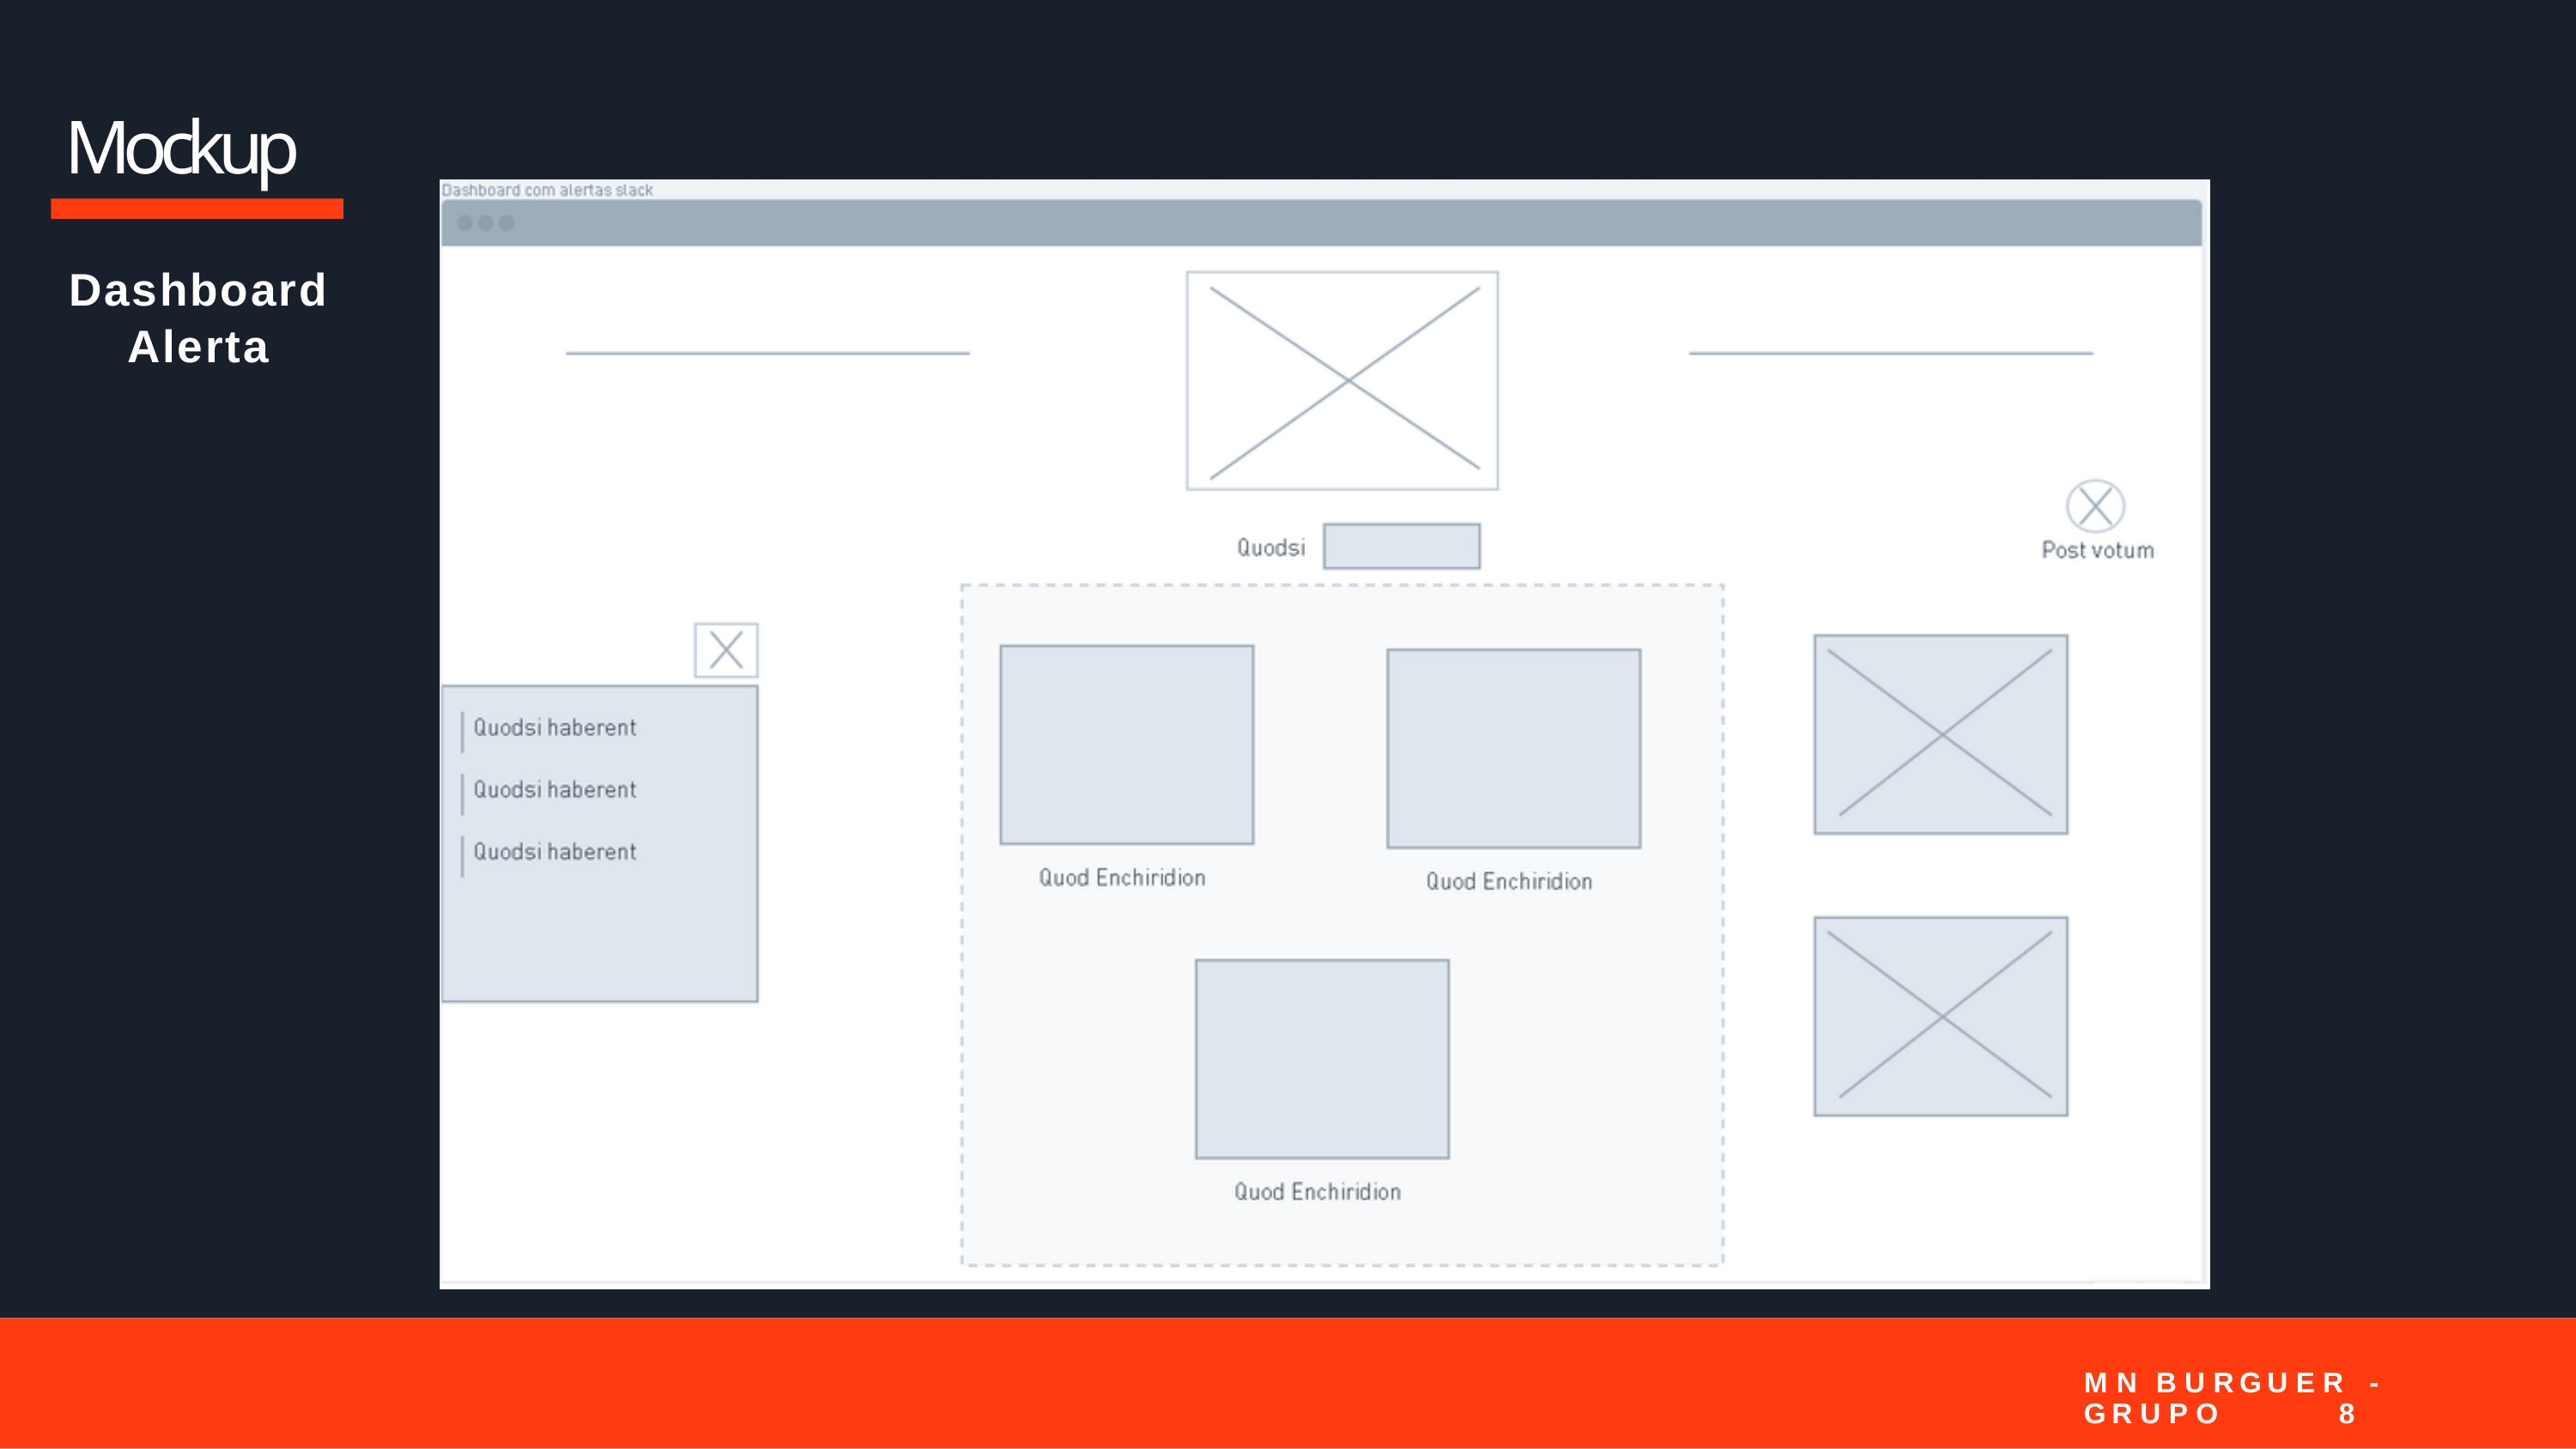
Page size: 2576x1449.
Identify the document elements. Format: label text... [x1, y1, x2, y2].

picture [440, 179, 2210, 1289]
footer M N B U R G U E R - G R U P O 8 [2081, 1367, 2524, 1449]
text_box Dashboard Alerta [65, 258, 329, 373]
text_box [0, 1318, 2576, 1449]
text_box [51, 198, 343, 219]
text_box Mockup [63, 99, 594, 189]
